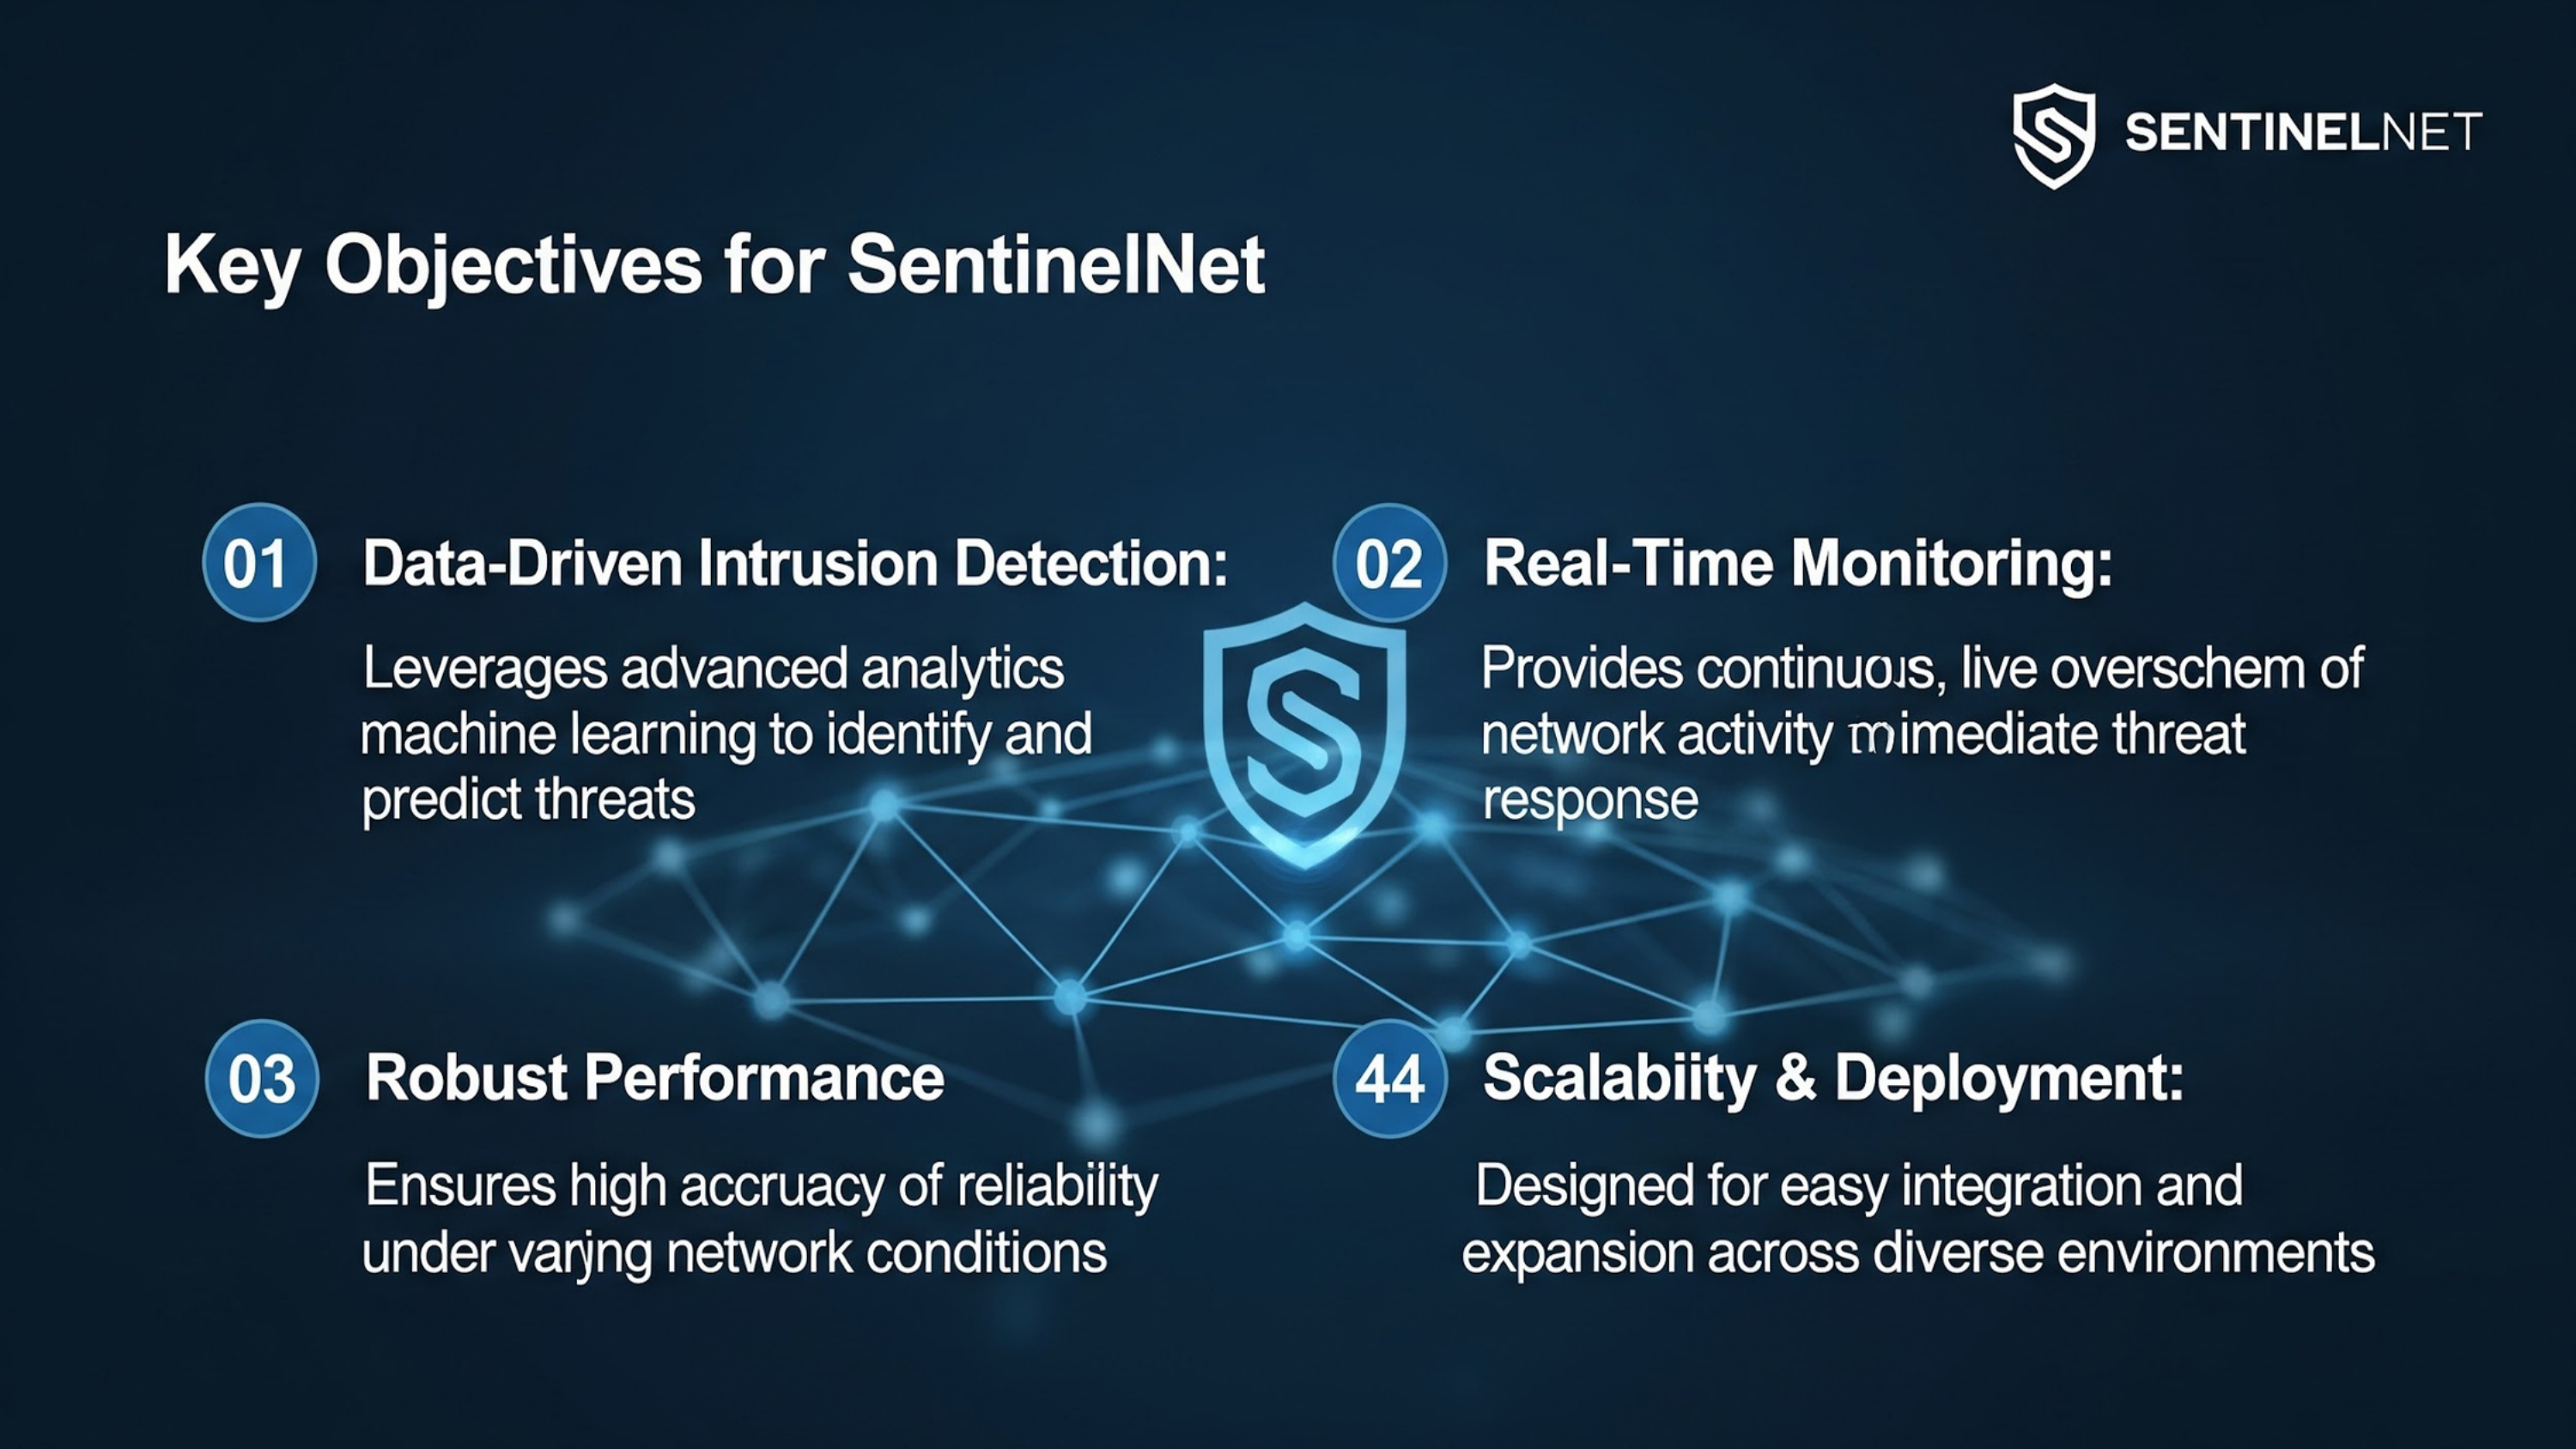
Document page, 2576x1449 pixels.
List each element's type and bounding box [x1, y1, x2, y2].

text_box [0, 0, 2576, 1449]
